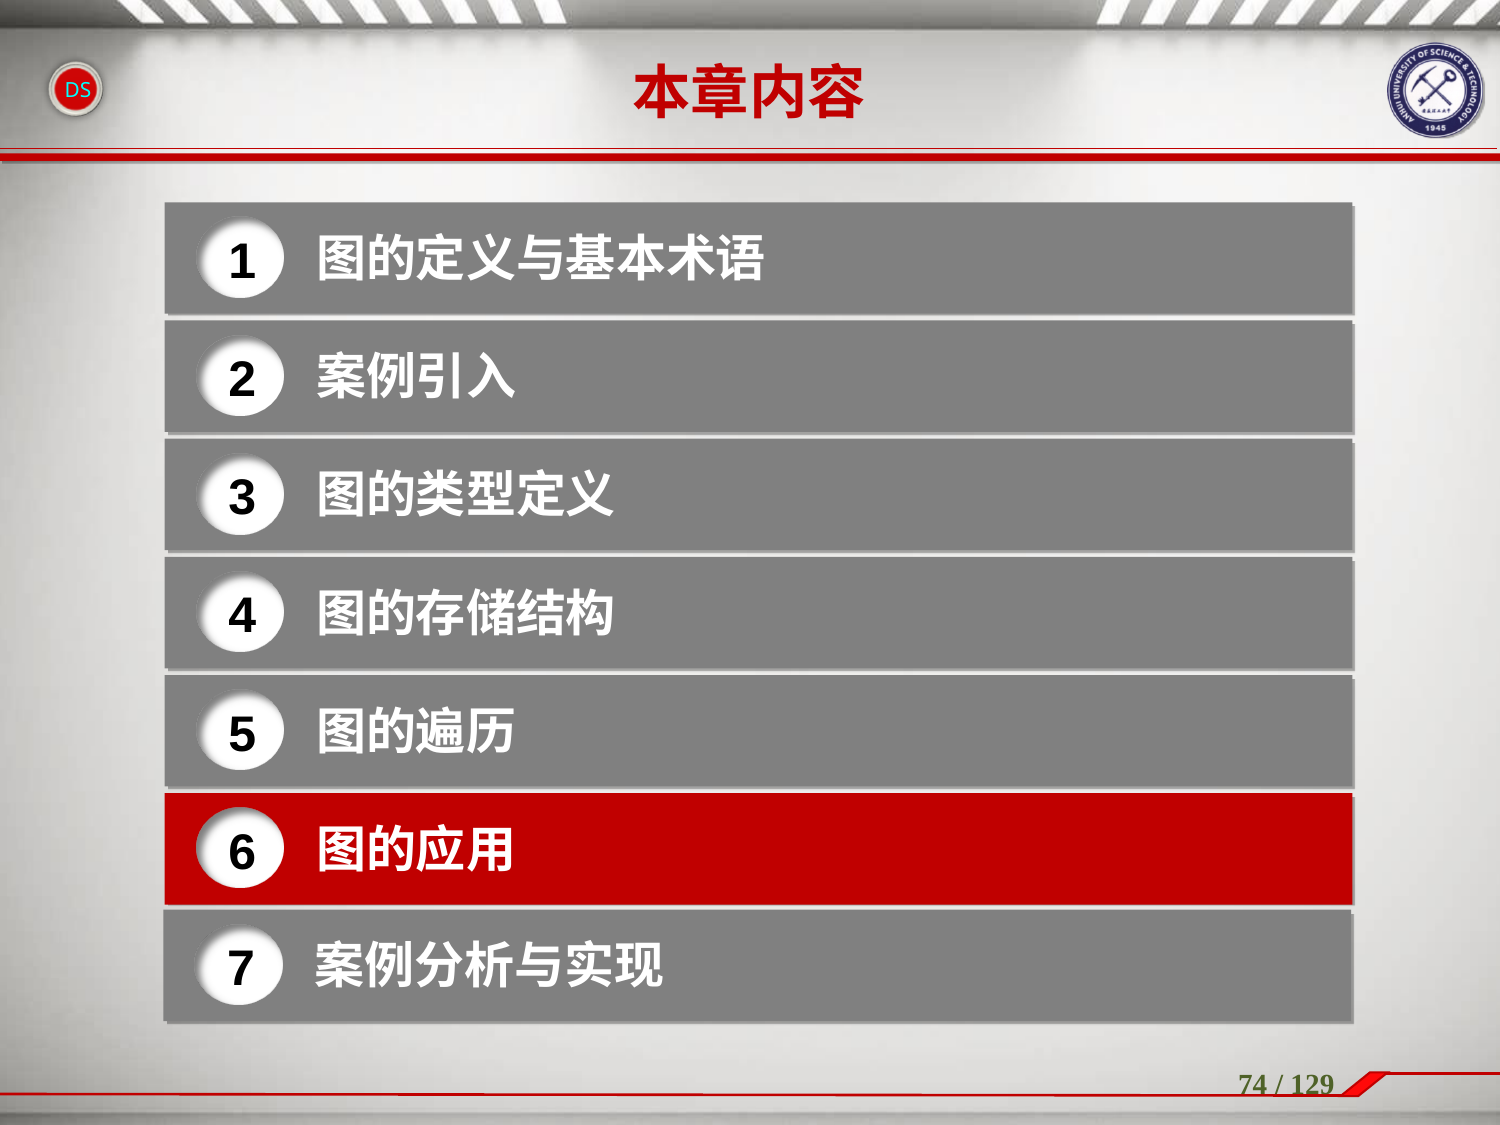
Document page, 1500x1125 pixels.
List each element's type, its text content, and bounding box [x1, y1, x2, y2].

picture [0, 161, 1500, 1094]
picture [0, 1075, 1500, 1125]
title 本章内容 [121, 42, 1377, 139]
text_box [163, 909, 1352, 1022]
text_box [164, 674, 1353, 787]
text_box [164, 556, 1353, 669]
picture [0, 0, 1500, 153]
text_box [164, 202, 1353, 314]
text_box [164, 320, 1353, 433]
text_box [164, 438, 1353, 551]
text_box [164, 792, 1353, 905]
